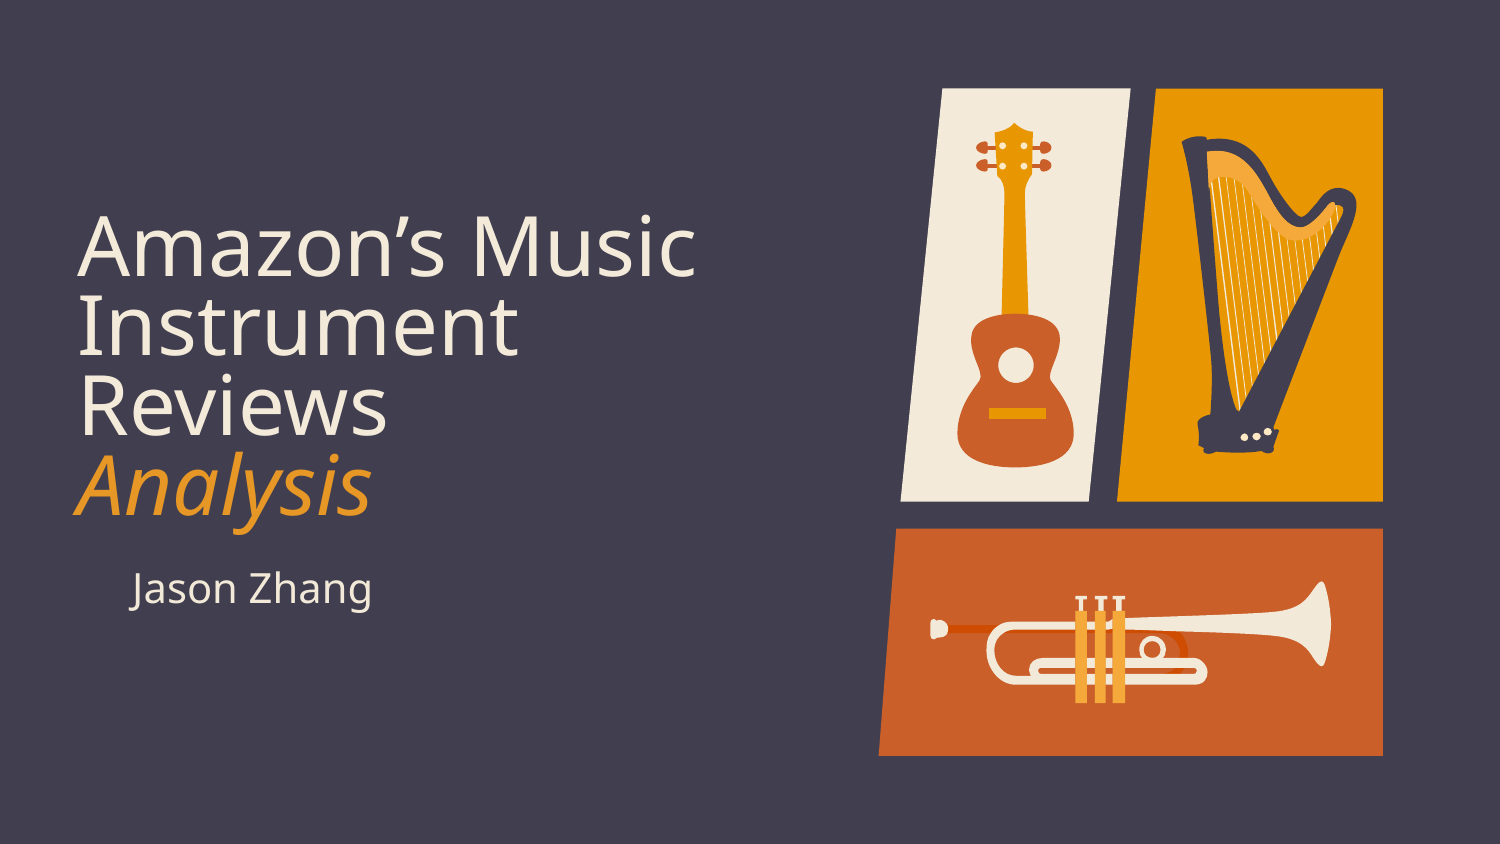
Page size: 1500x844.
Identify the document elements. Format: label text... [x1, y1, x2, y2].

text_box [957, 122, 1075, 468]
text_box [1116, 88, 1383, 502]
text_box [1181, 136, 1368, 455]
subtitle Jason Zhang [116, 546, 750, 643]
title Amazon’s Music Instrument Reviews Analysis [62, 88, 867, 547]
text_box [900, 88, 1131, 502]
text_box [878, 528, 1383, 756]
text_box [930, 581, 1332, 704]
